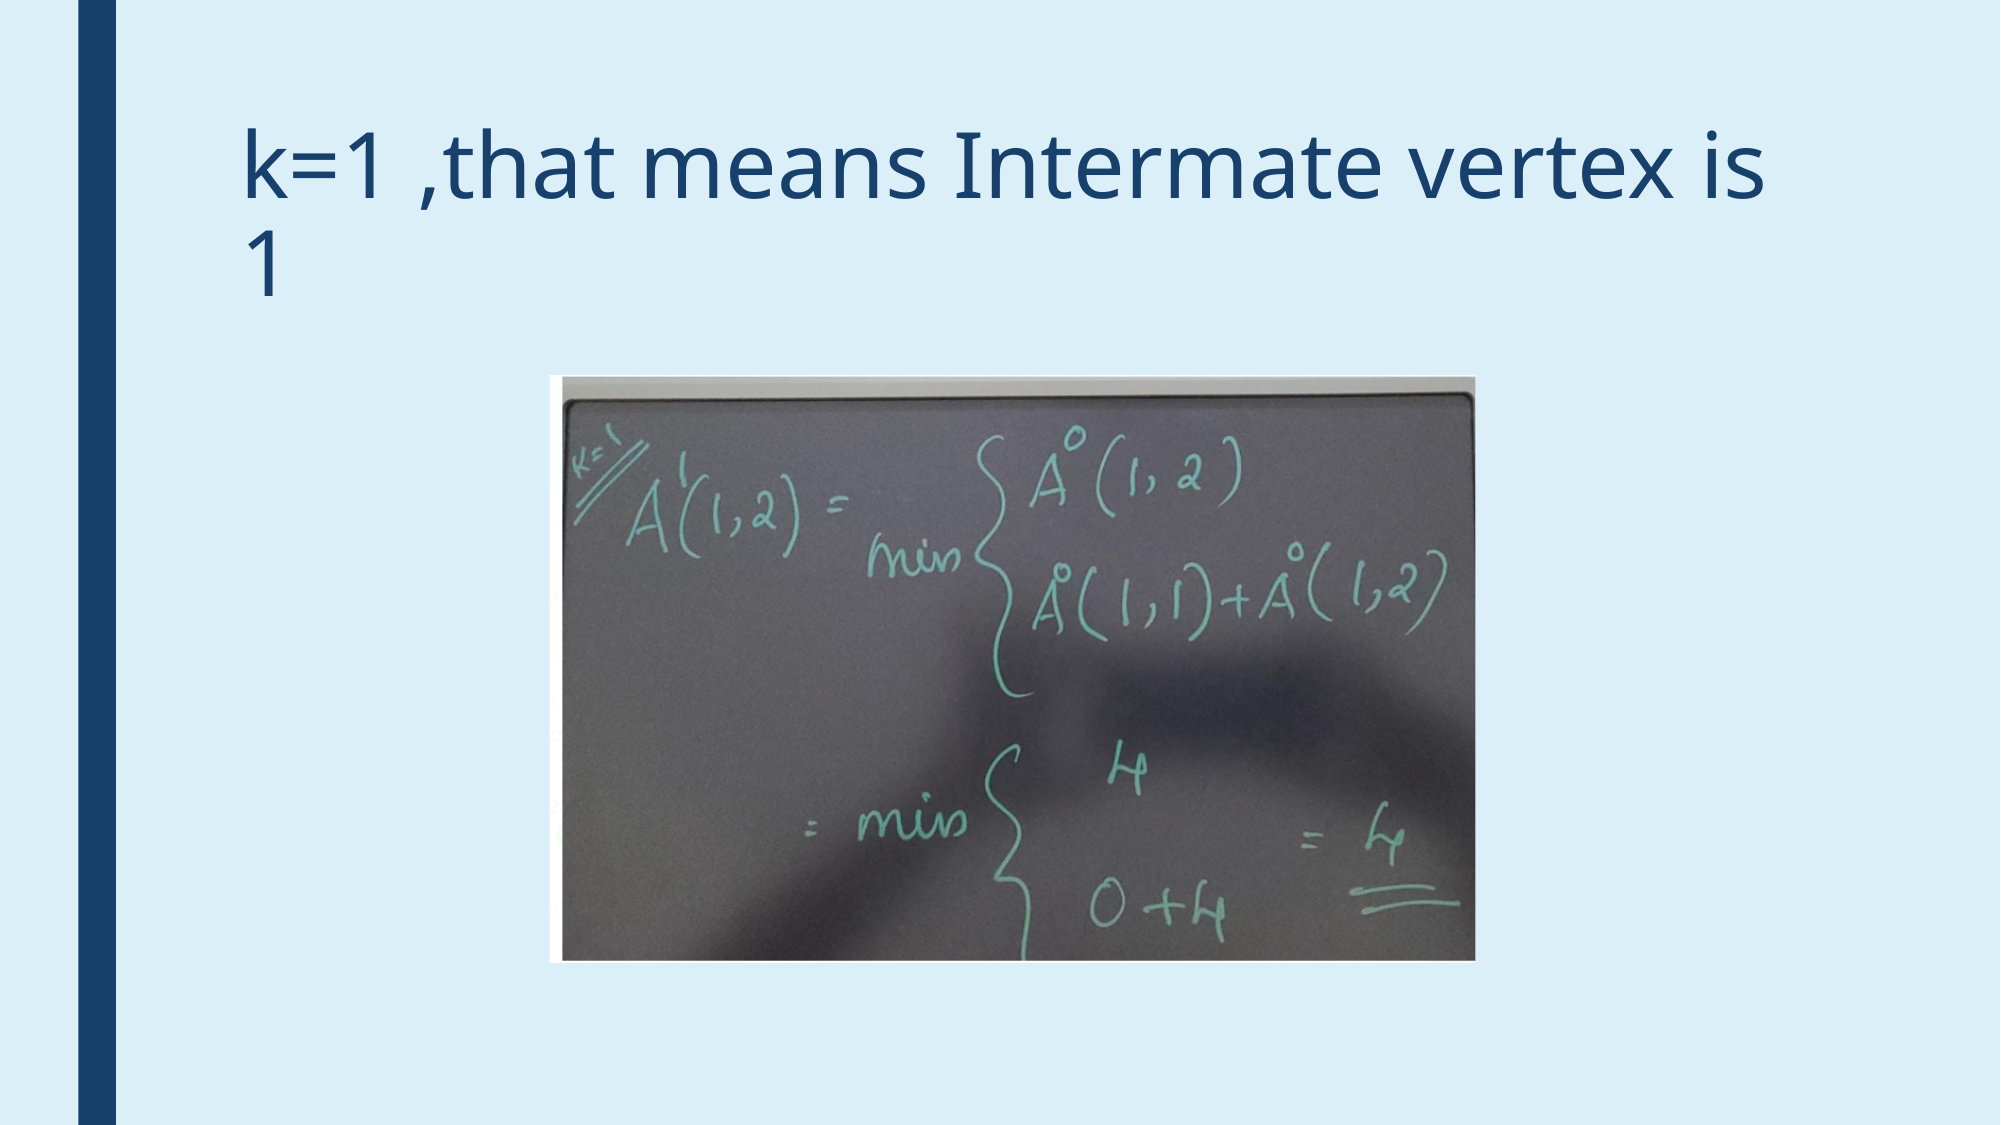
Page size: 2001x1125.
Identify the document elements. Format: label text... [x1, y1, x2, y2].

title k=1 ,that means Intermate vertex is 1 [225, 112, 1800, 357]
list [549, 374, 1476, 963]
